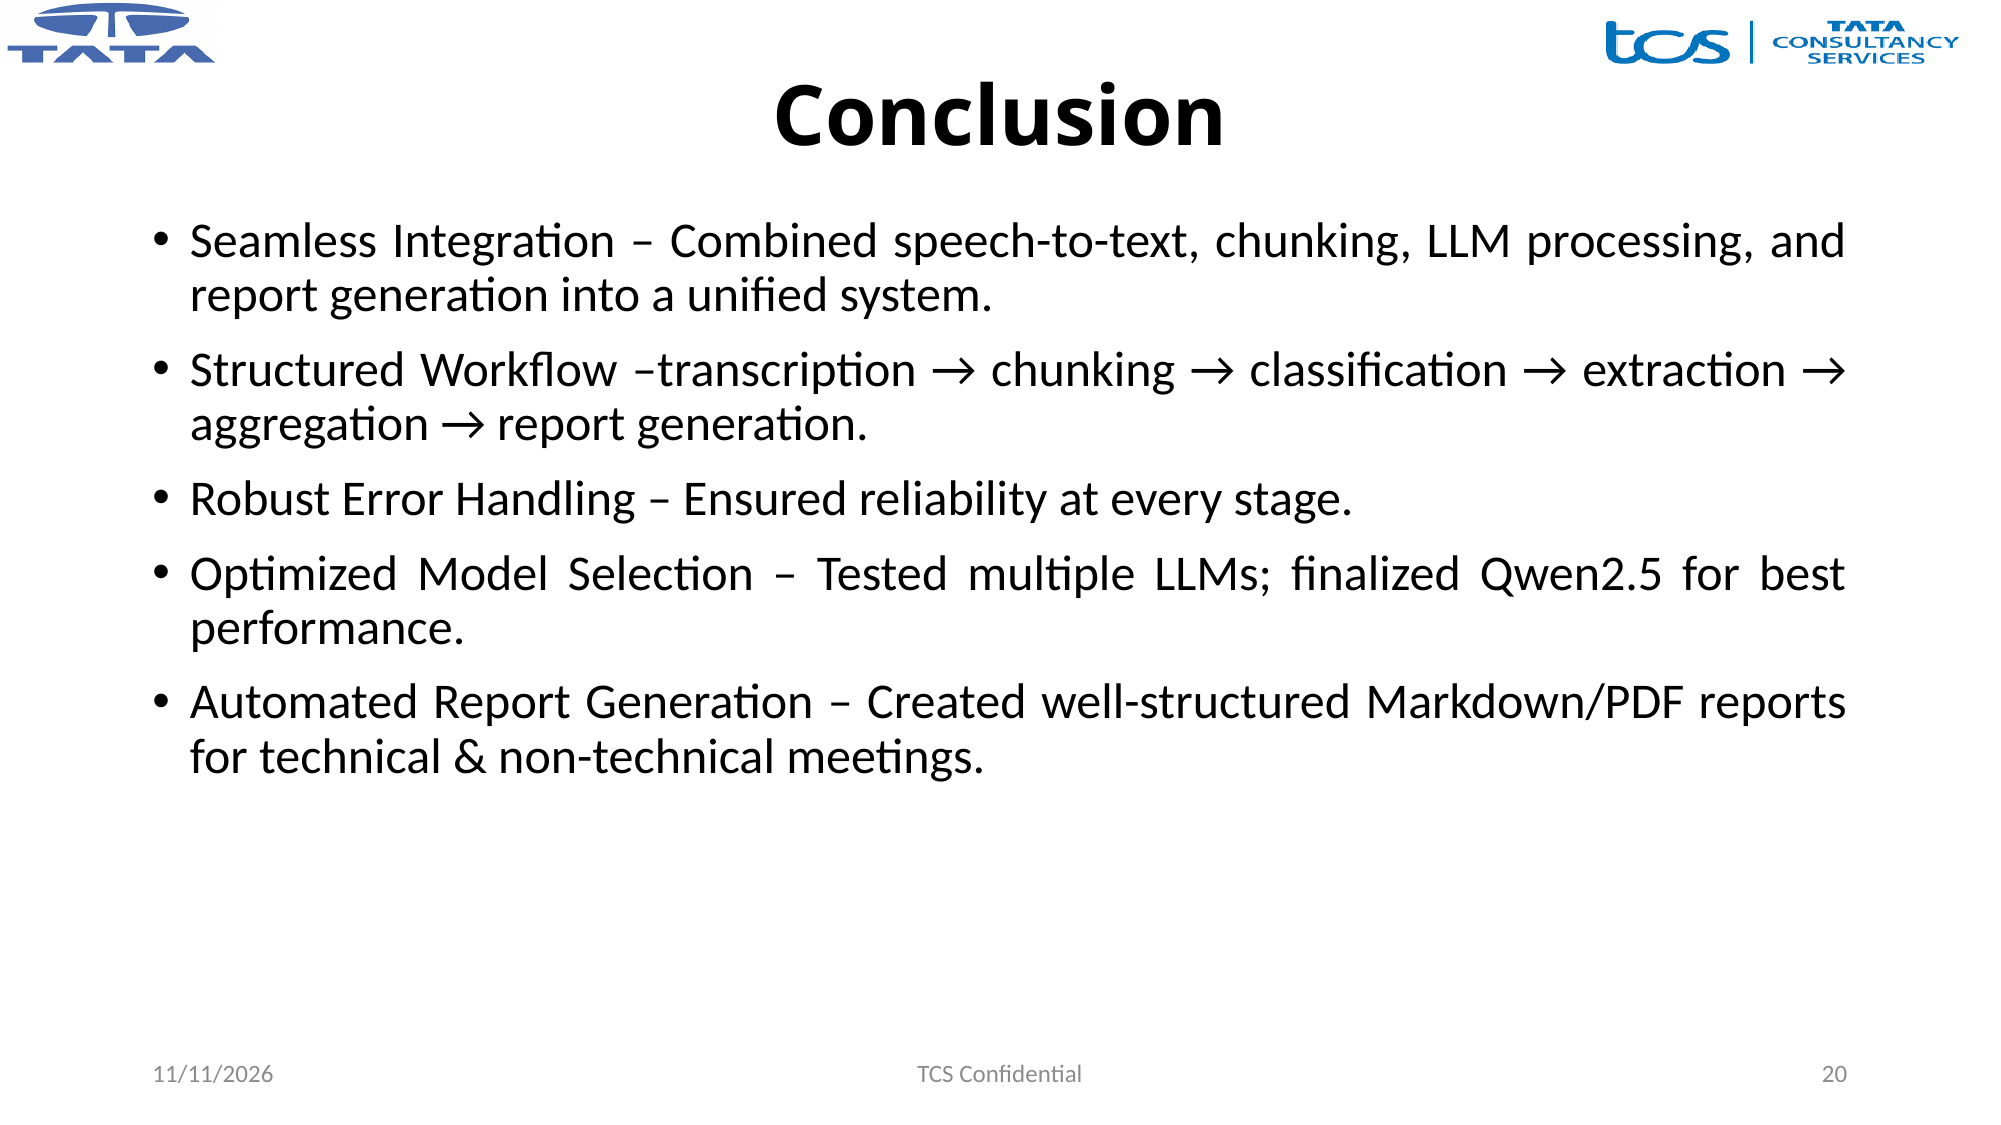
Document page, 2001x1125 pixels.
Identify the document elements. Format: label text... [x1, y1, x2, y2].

picture [0, 0, 222, 66]
slide_number 20 [1412, 1042, 1863, 1103]
title Conclusion [137, 59, 1863, 178]
footer TCS Confidential [662, 1042, 1338, 1103]
picture [1567, 0, 2000, 85]
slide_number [137, 1042, 588, 1103]
list Seamless Integration – Combined speech-to-text, chunking, LLM processing, and report generation into a unified system. Structured Workflow –transcription → chunking → classification → extraction → aggregation → report generation. Robust Error Handling – Ensured reliability at every stage. Optimized Model Selection – Tested multiple LLMs; finalized Qwen2.5 for best performance. Automated Report Generation – Created well-structured Markdown/PDF reports for technical & non-technical meetings. [137, 207, 1863, 1014]
